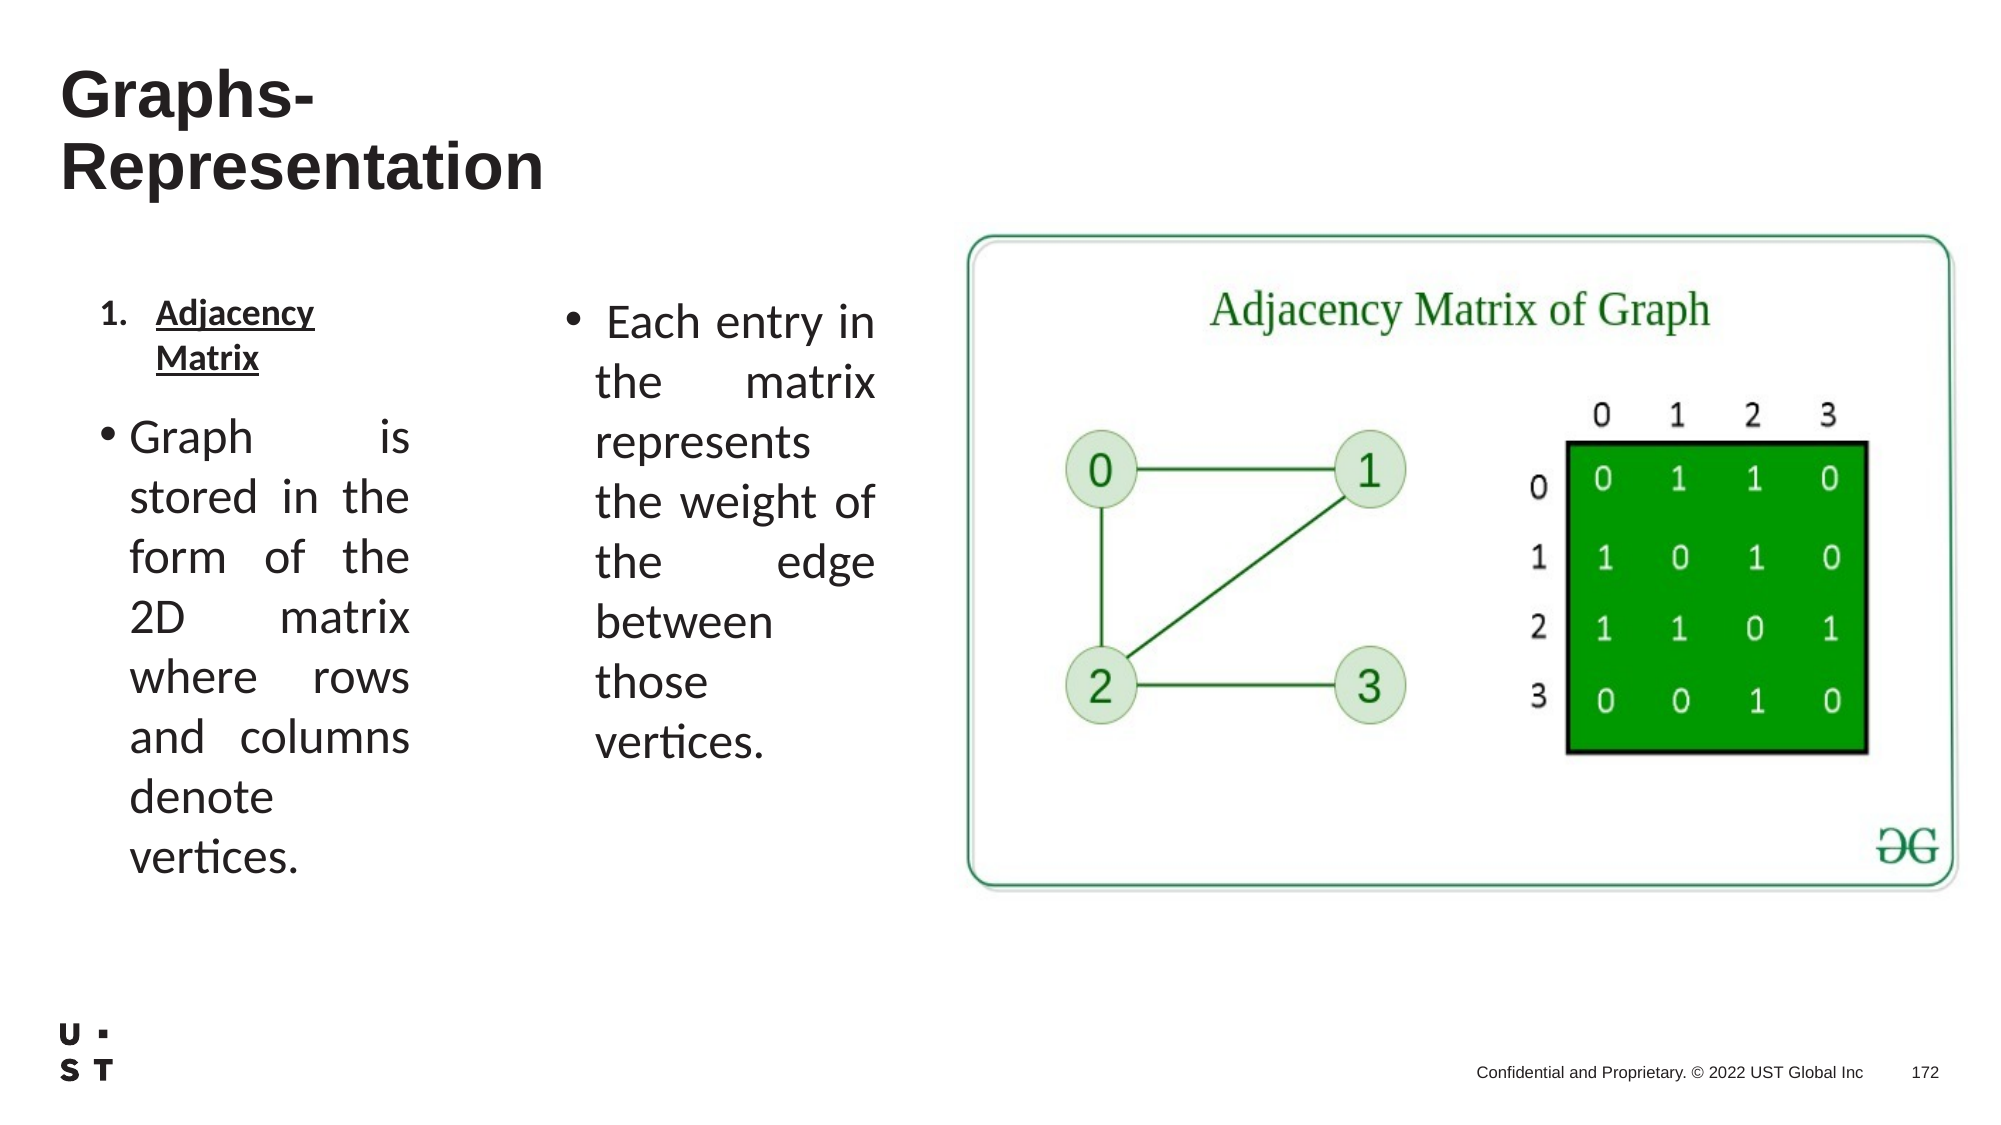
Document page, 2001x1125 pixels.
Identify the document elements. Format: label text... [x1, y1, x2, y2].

title Graphs- Representation [60, 60, 803, 210]
list Adjacency Matrix Graph is stored in the form of the 2D matrix where rows and columns denote vertices. Each entry in the matrix represents the weight of the edge between those vertices. [99, 288, 876, 945]
picture [953, 222, 1968, 903]
